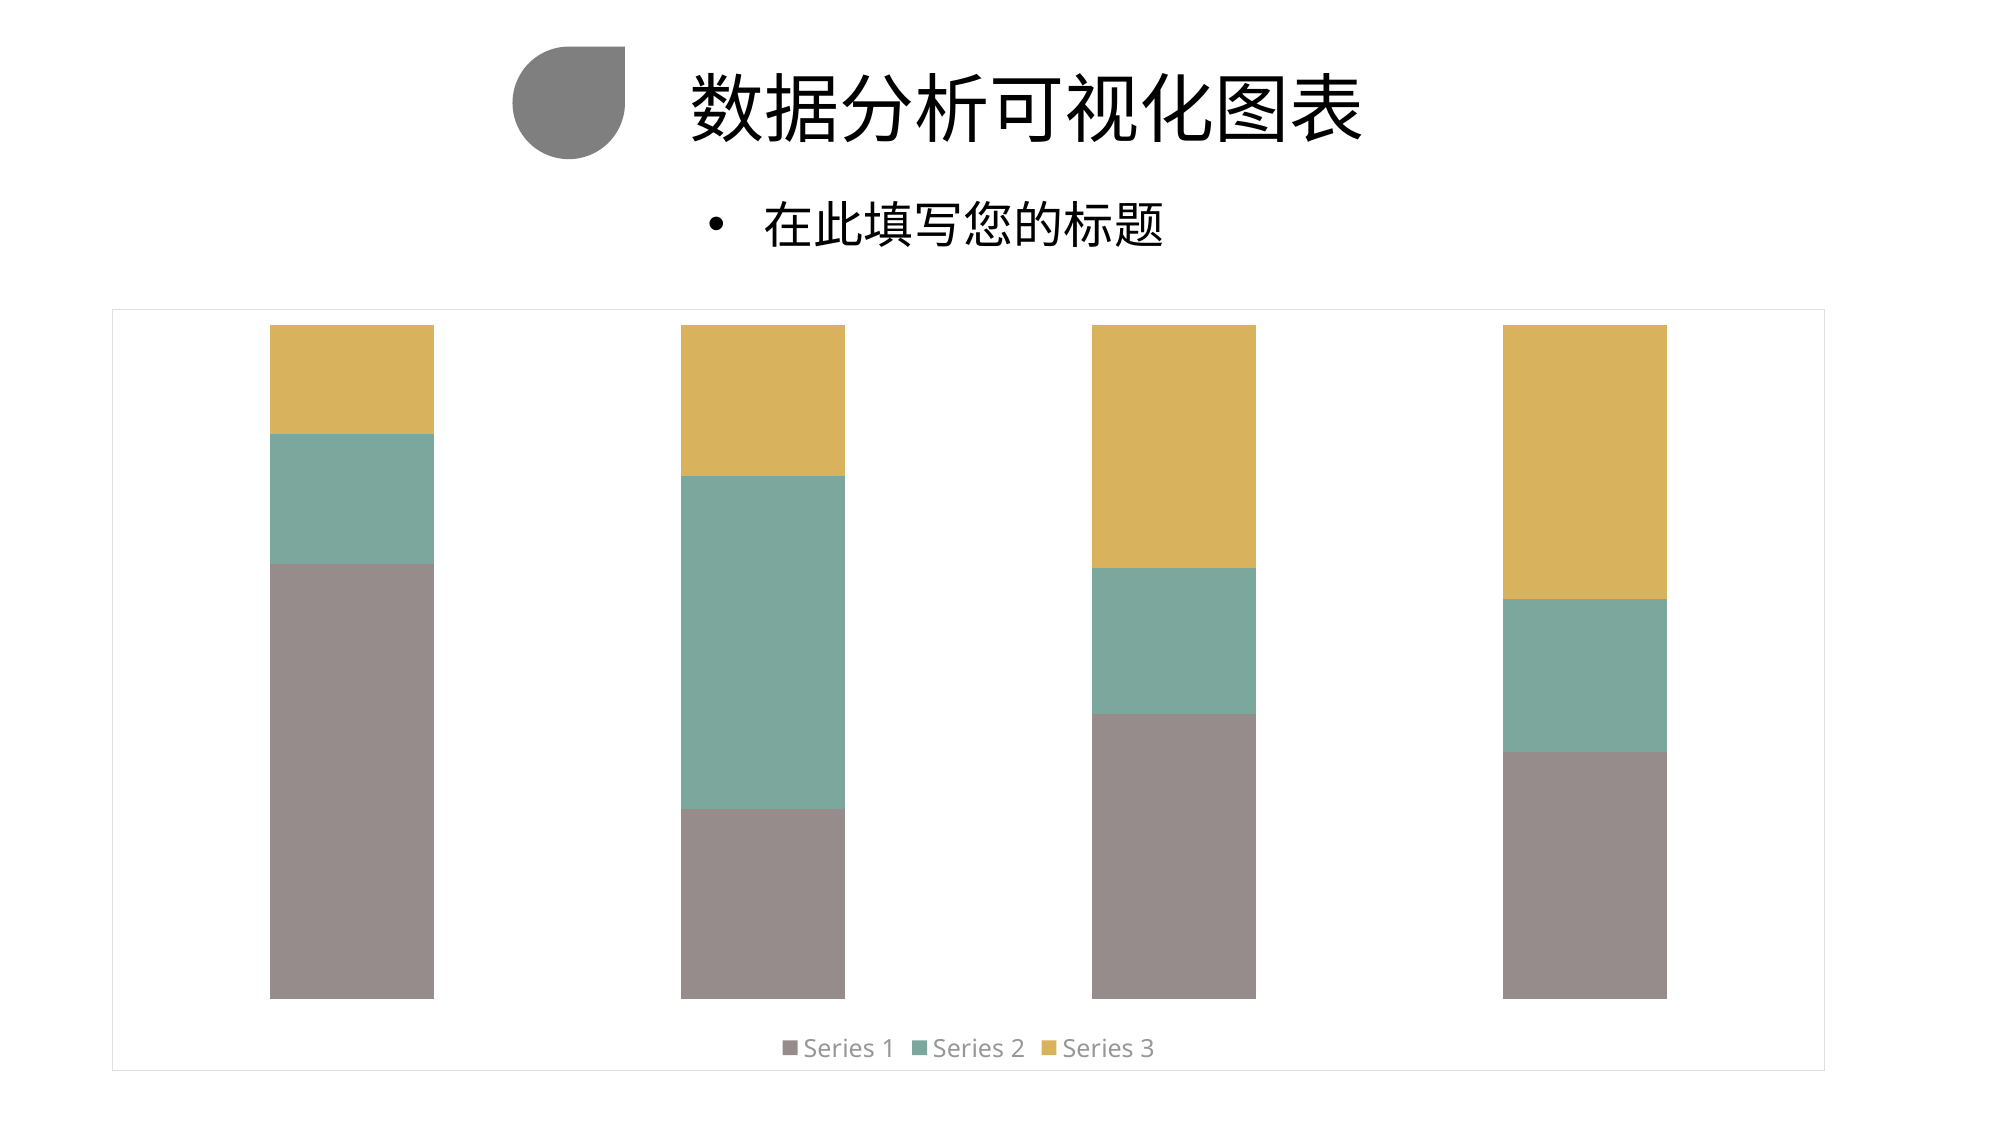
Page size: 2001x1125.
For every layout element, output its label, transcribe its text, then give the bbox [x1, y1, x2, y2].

text_box 在此填写您的标题 [693, 186, 1212, 265]
text_box [510, 44, 628, 162]
chart [112, 309, 1826, 1072]
text_box 数据分析可视化图表 [674, 53, 1663, 159]
